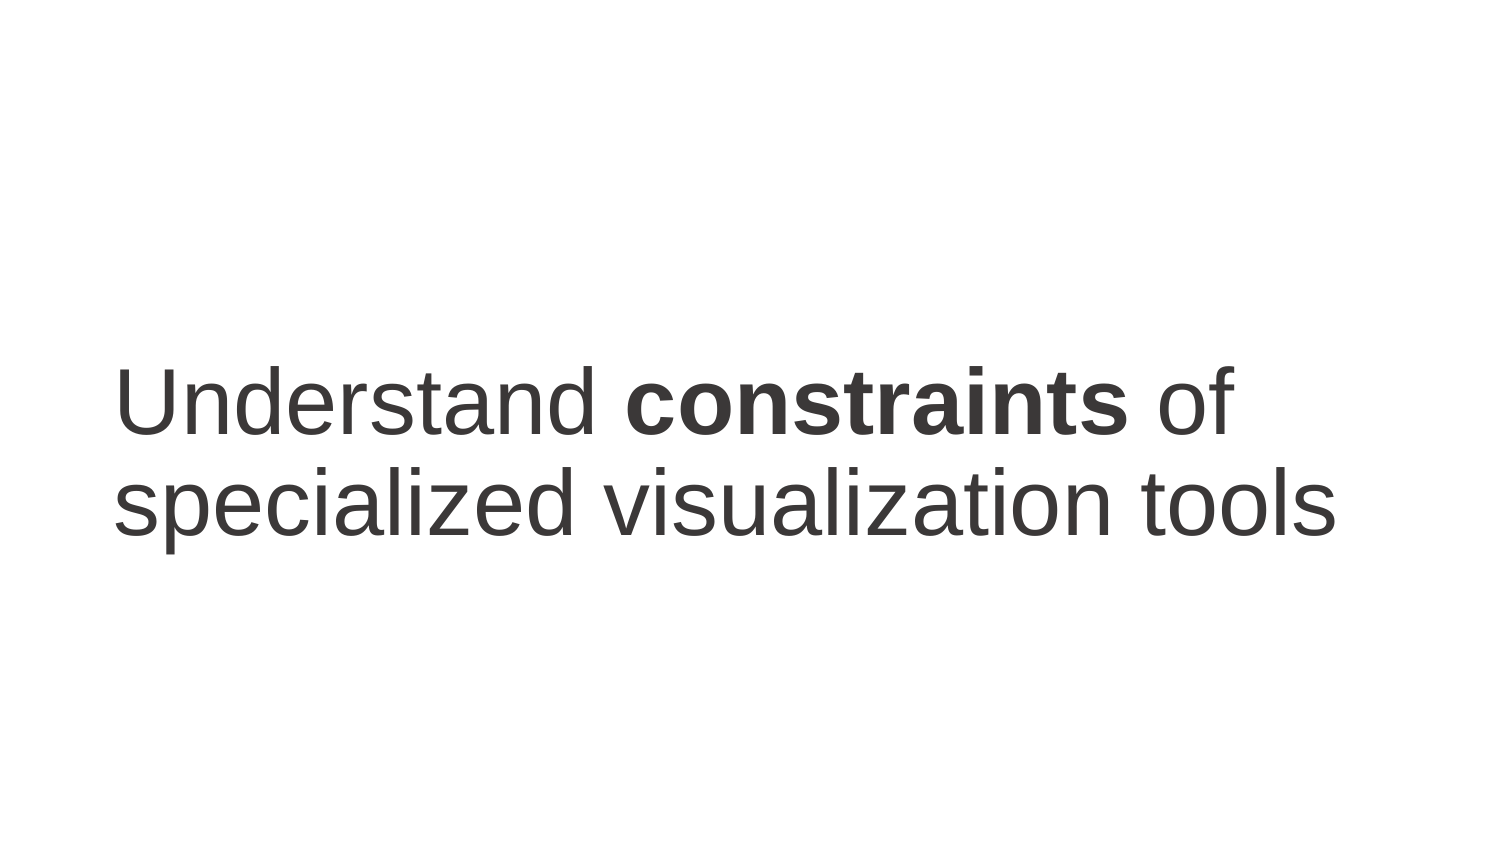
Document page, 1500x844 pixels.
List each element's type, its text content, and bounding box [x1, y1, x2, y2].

title Understand constraints of specialized visualization tools [102, 210, 1397, 562]
